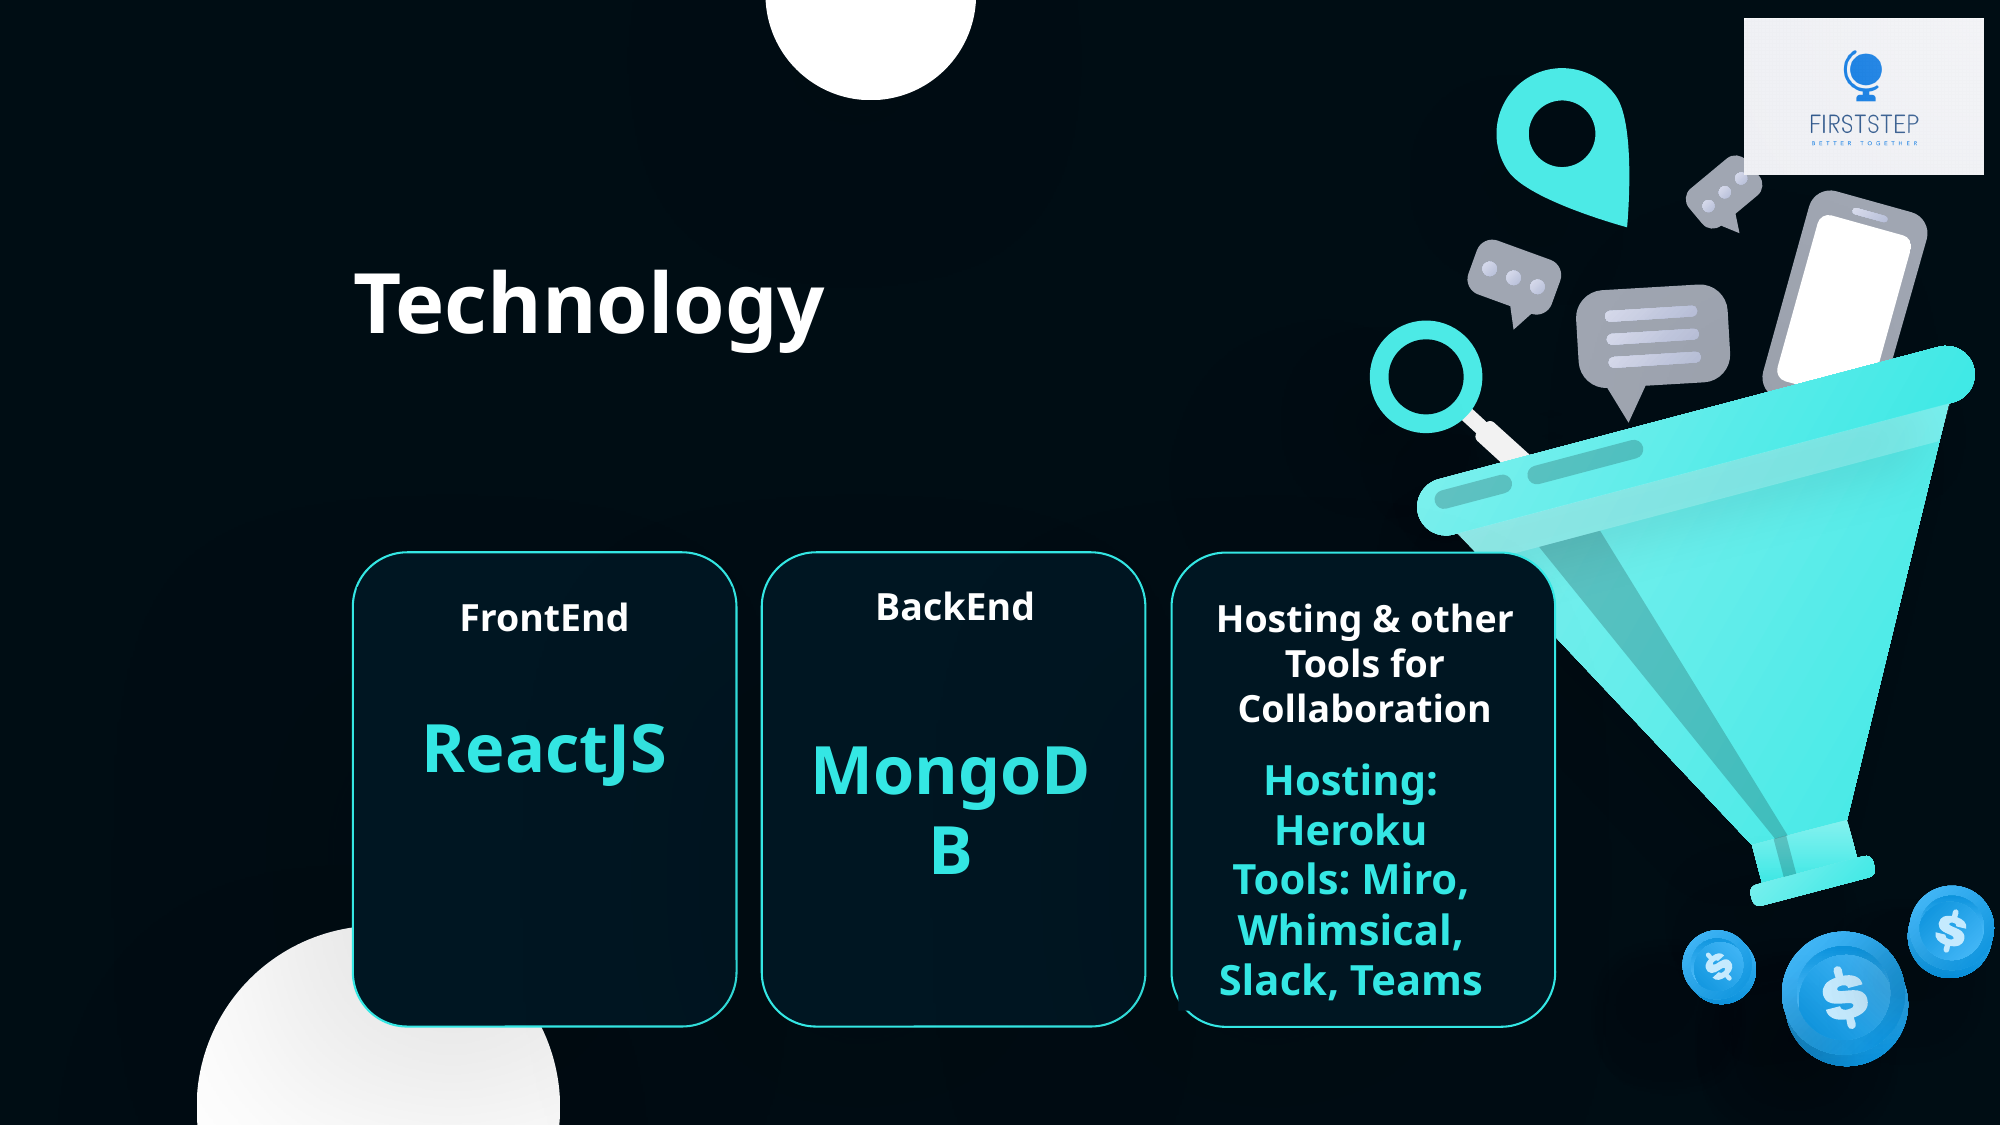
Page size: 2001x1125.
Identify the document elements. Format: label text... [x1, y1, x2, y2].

text_box [764, 0, 978, 102]
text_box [1347, 53, 2000, 893]
picture [1744, 18, 1984, 175]
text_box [352, 552, 737, 1027]
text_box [1682, 928, 1758, 1008]
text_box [1783, 931, 1907, 1067]
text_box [1904, 885, 1997, 982]
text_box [1171, 552, 1556, 1027]
text_box Technology [338, 242, 957, 358]
text_box [195, 1009, 302, 1125]
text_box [761, 552, 1146, 1027]
